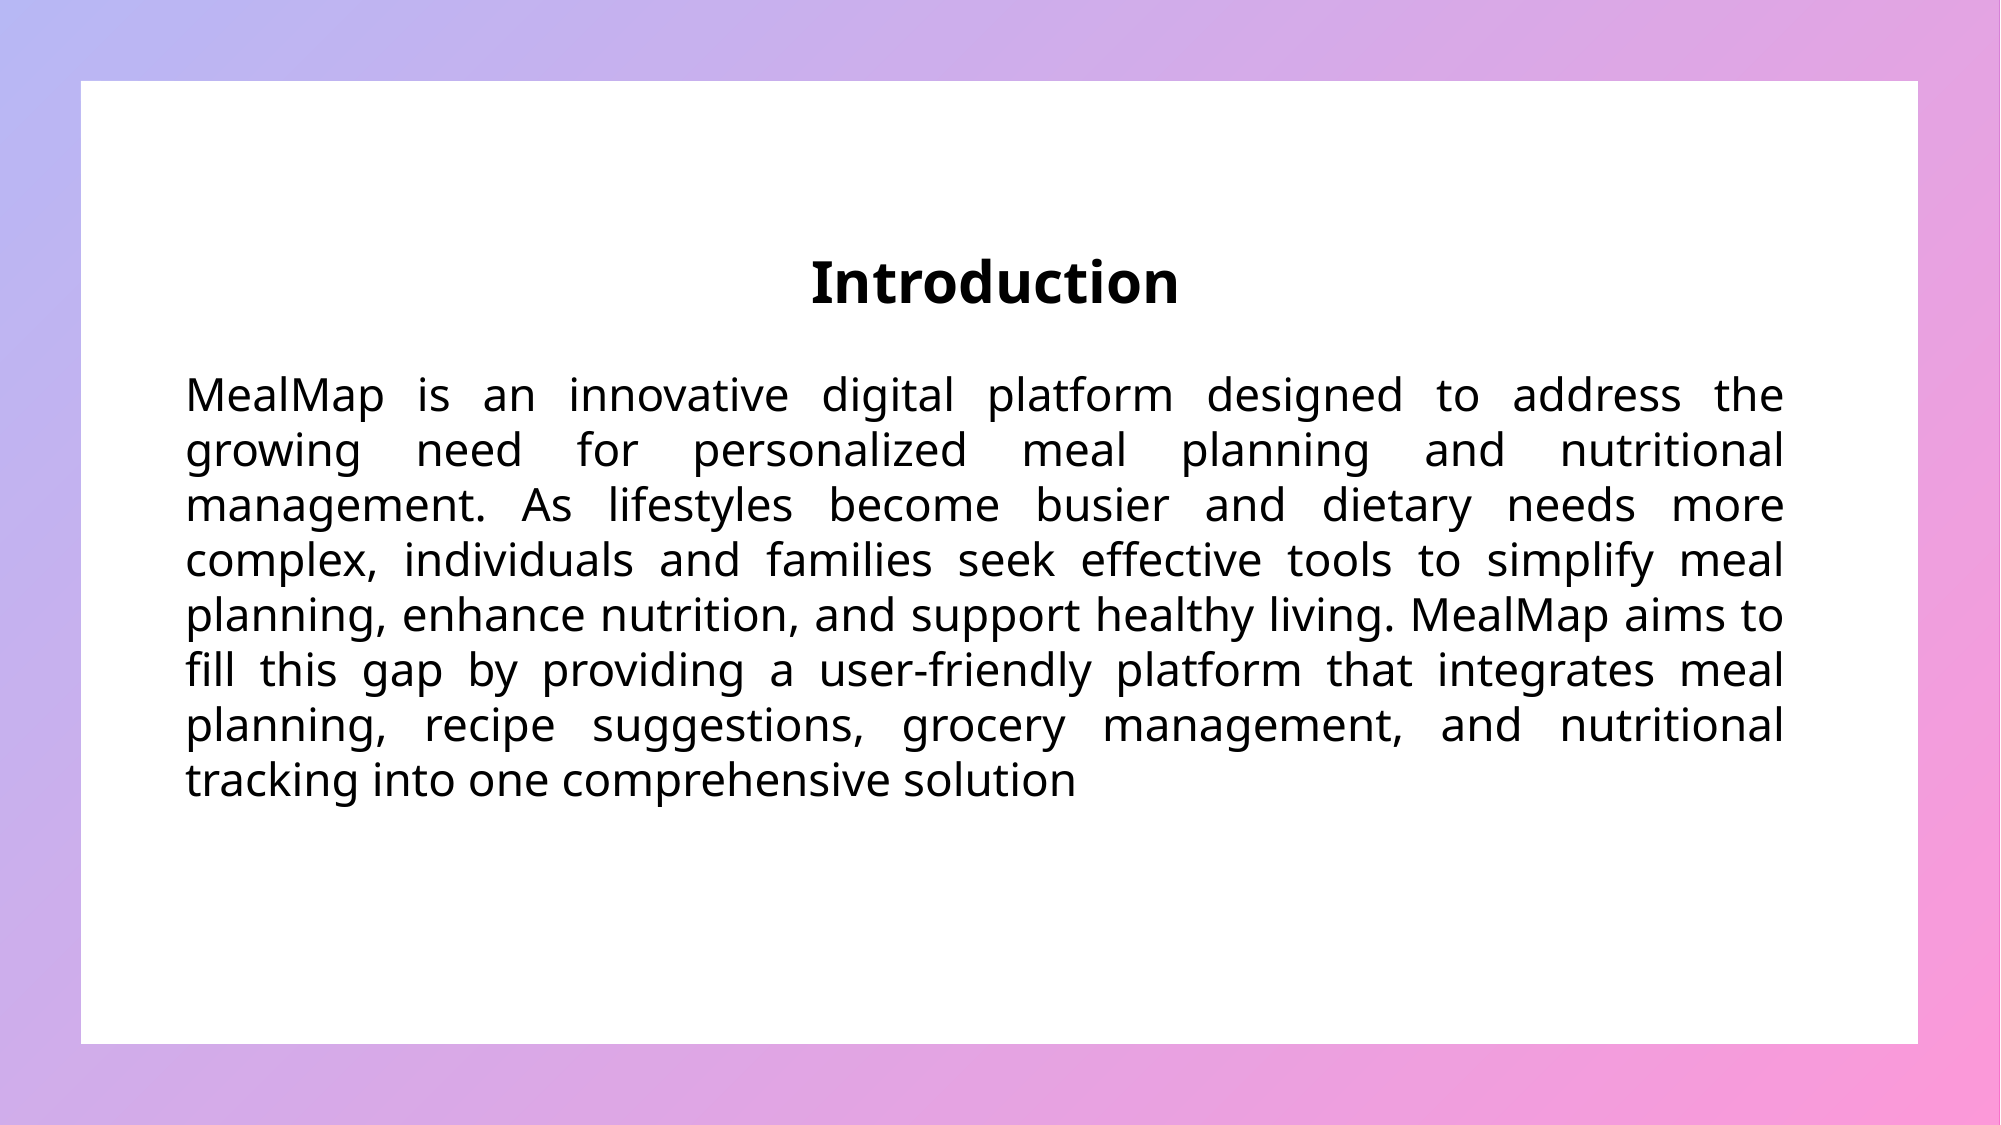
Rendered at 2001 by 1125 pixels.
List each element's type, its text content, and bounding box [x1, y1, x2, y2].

text_box Introduction MealMap is an innovative digital platform designed to address the growing need for personalized meal planning and nutritional management. As lifestyles become busier and dietary needs more complex, individuals and families seek effective tools to simplify meal planning, enhance nutrition, and support healthy living. MealMap aims to fill this gap by providing a user-friendly platform that integrates meal planning, recipe suggestions, grocery management, and nutritional tracking into one comprehensive solution [170, 238, 1801, 813]
